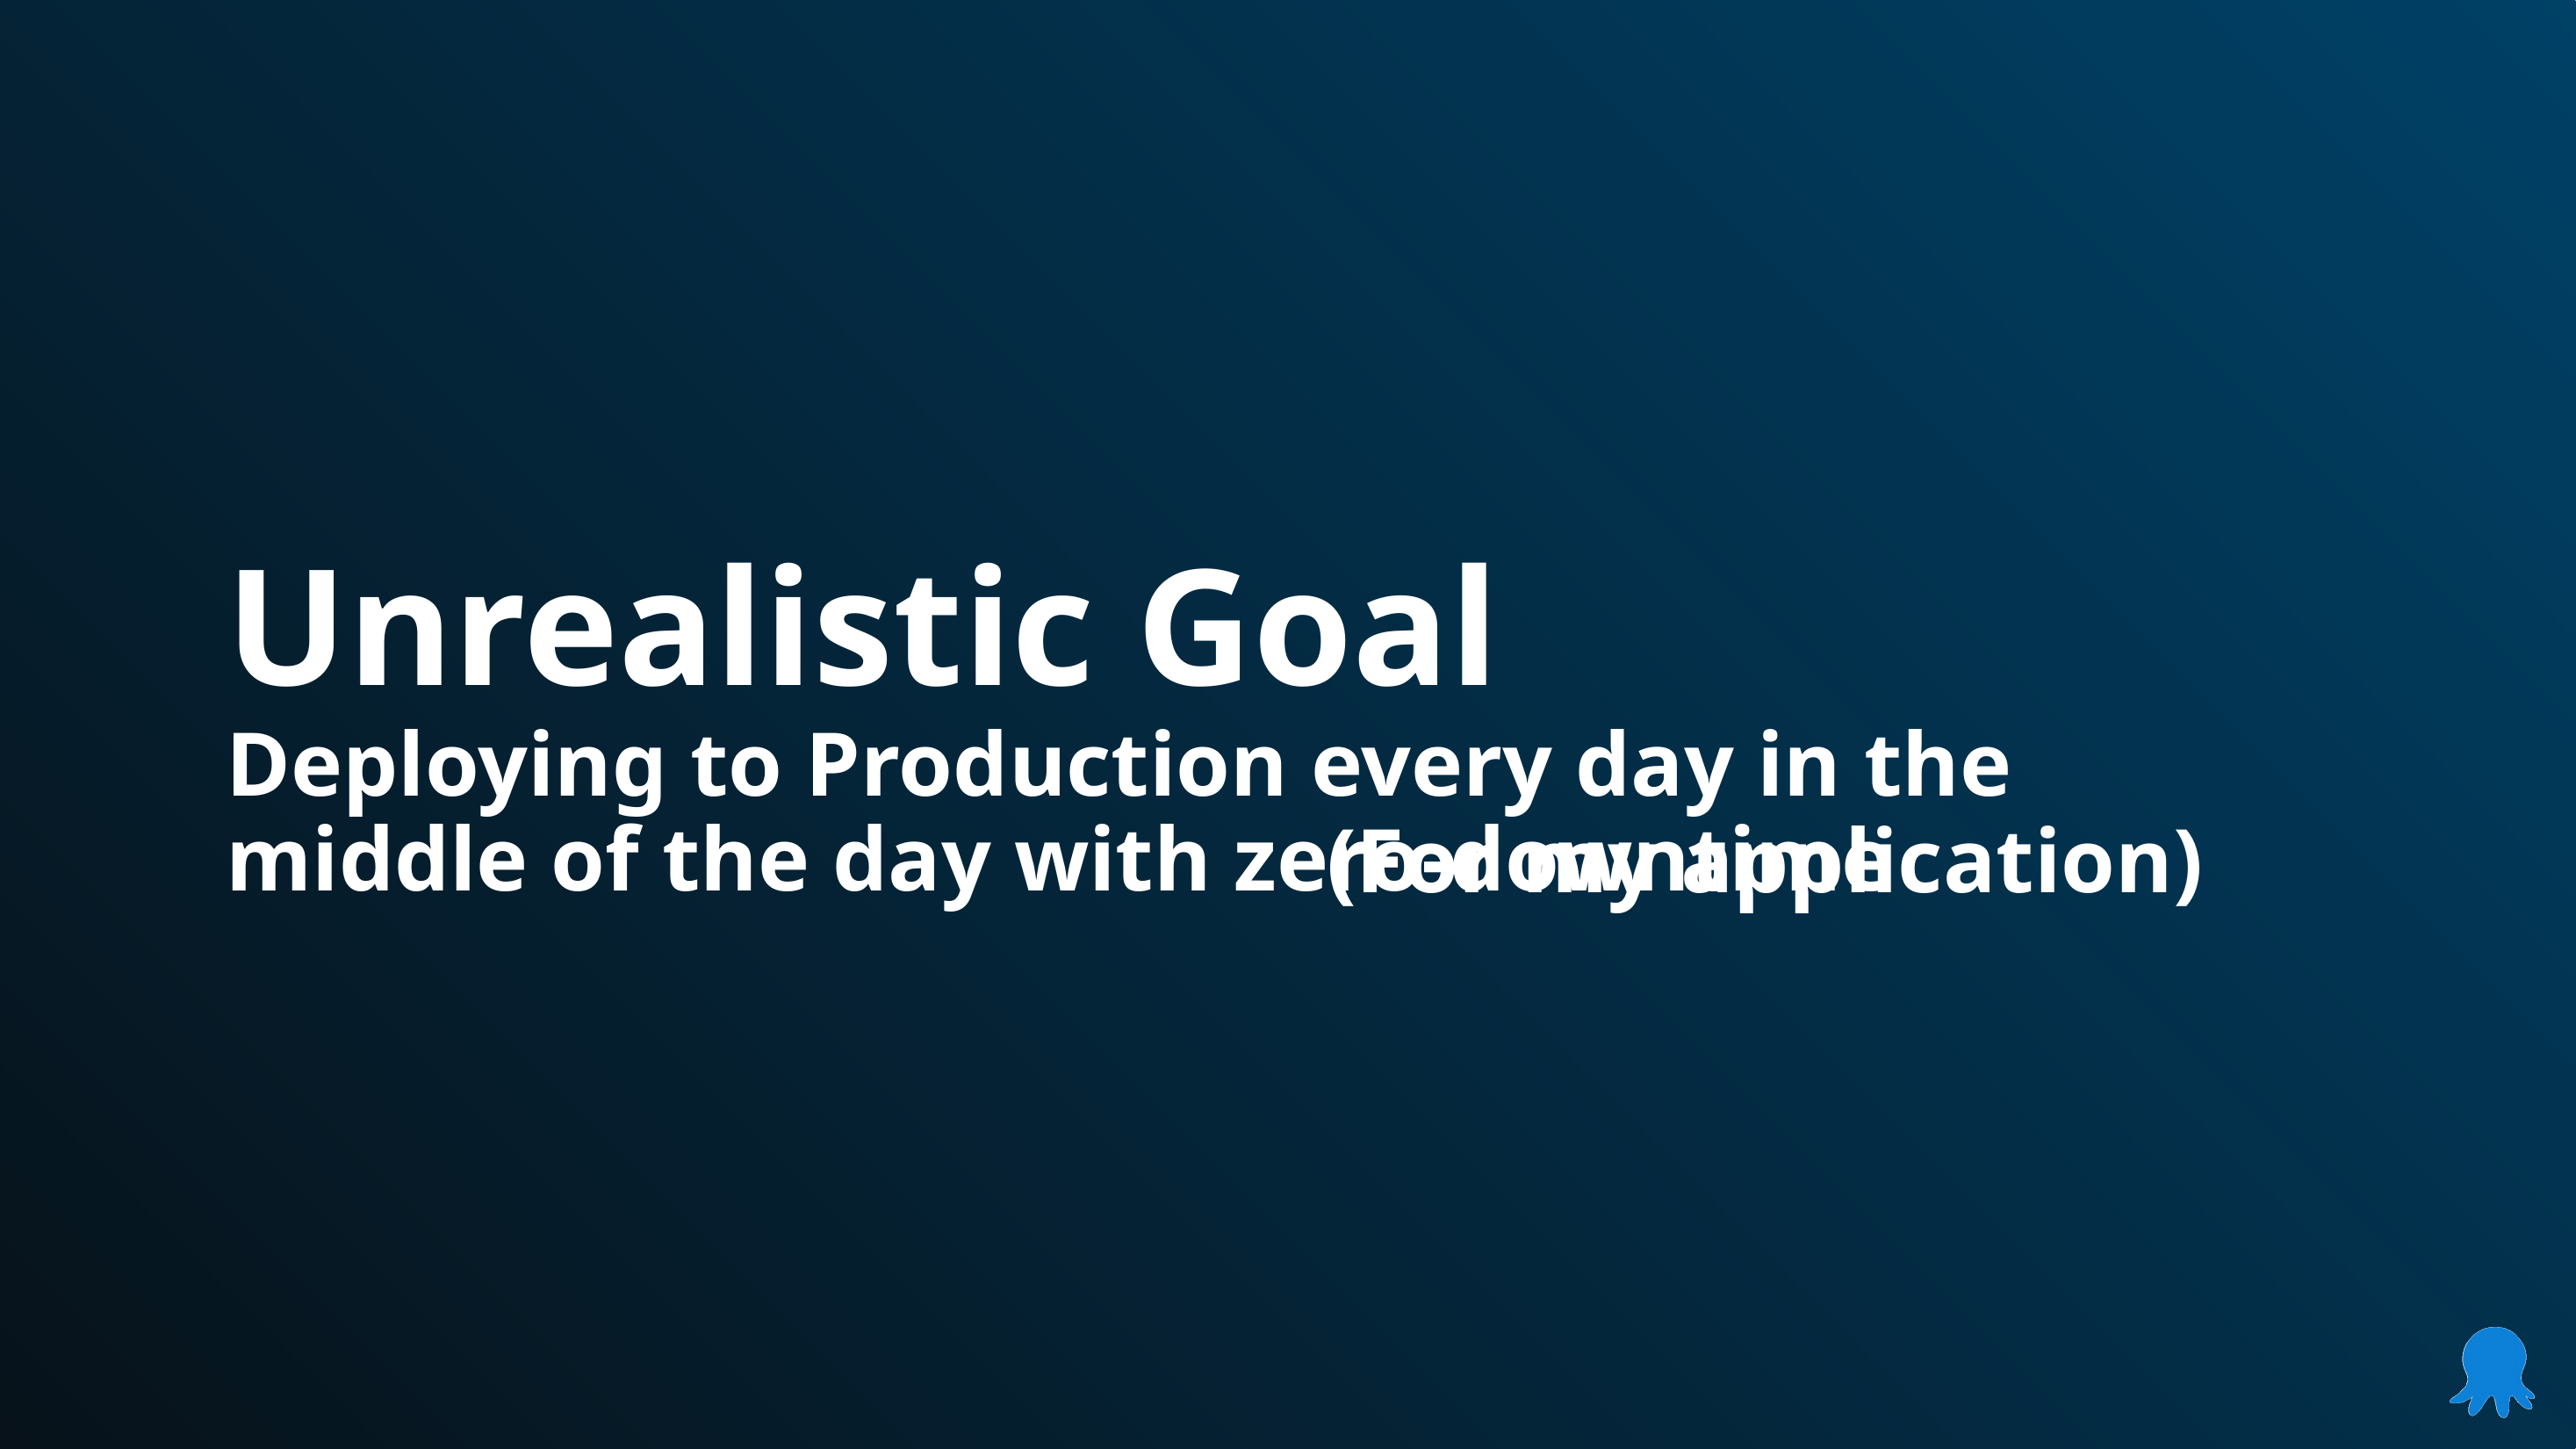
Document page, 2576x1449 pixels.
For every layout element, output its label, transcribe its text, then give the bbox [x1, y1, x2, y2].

text_box (For my application) [1313, 791, 2576, 962]
title Unrealistic Goal Deploying to Production every day in the middle of the day with zero-downtime [212, 333, 2277, 1123]
picture [2449, 1327, 2543, 1418]
